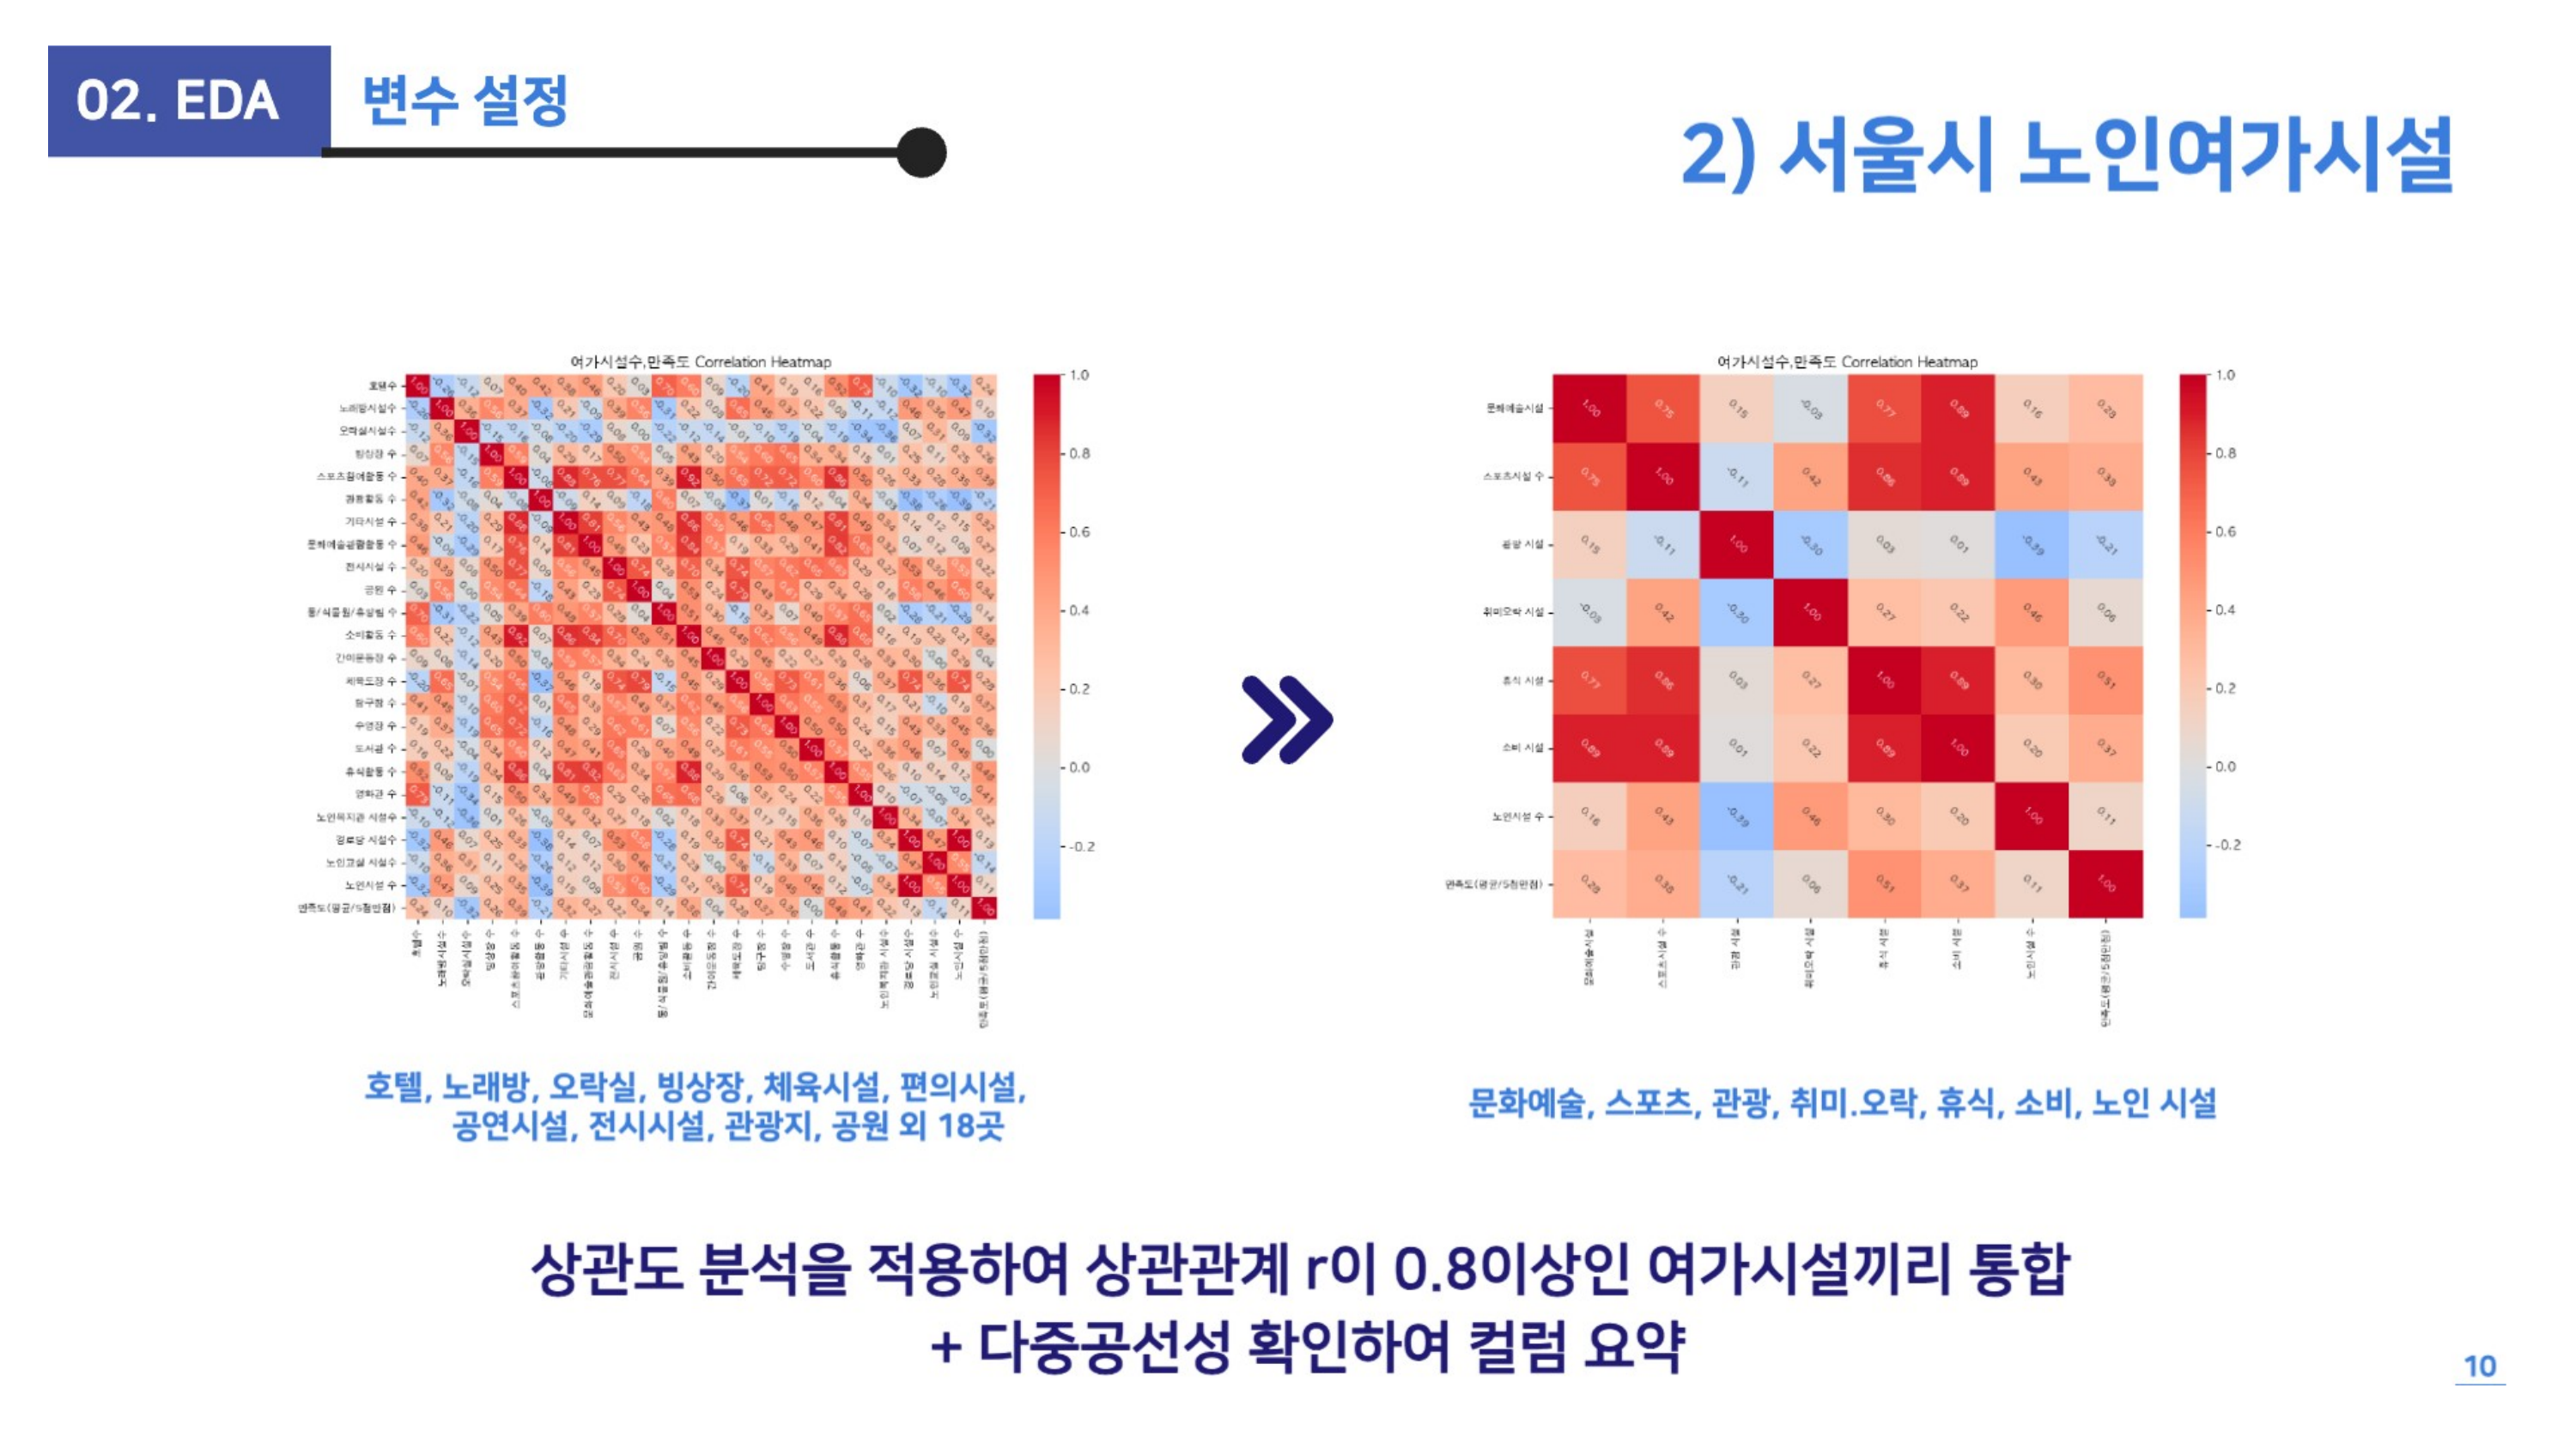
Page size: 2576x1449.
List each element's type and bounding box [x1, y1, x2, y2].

text_box [48, 45, 2506, 1385]
